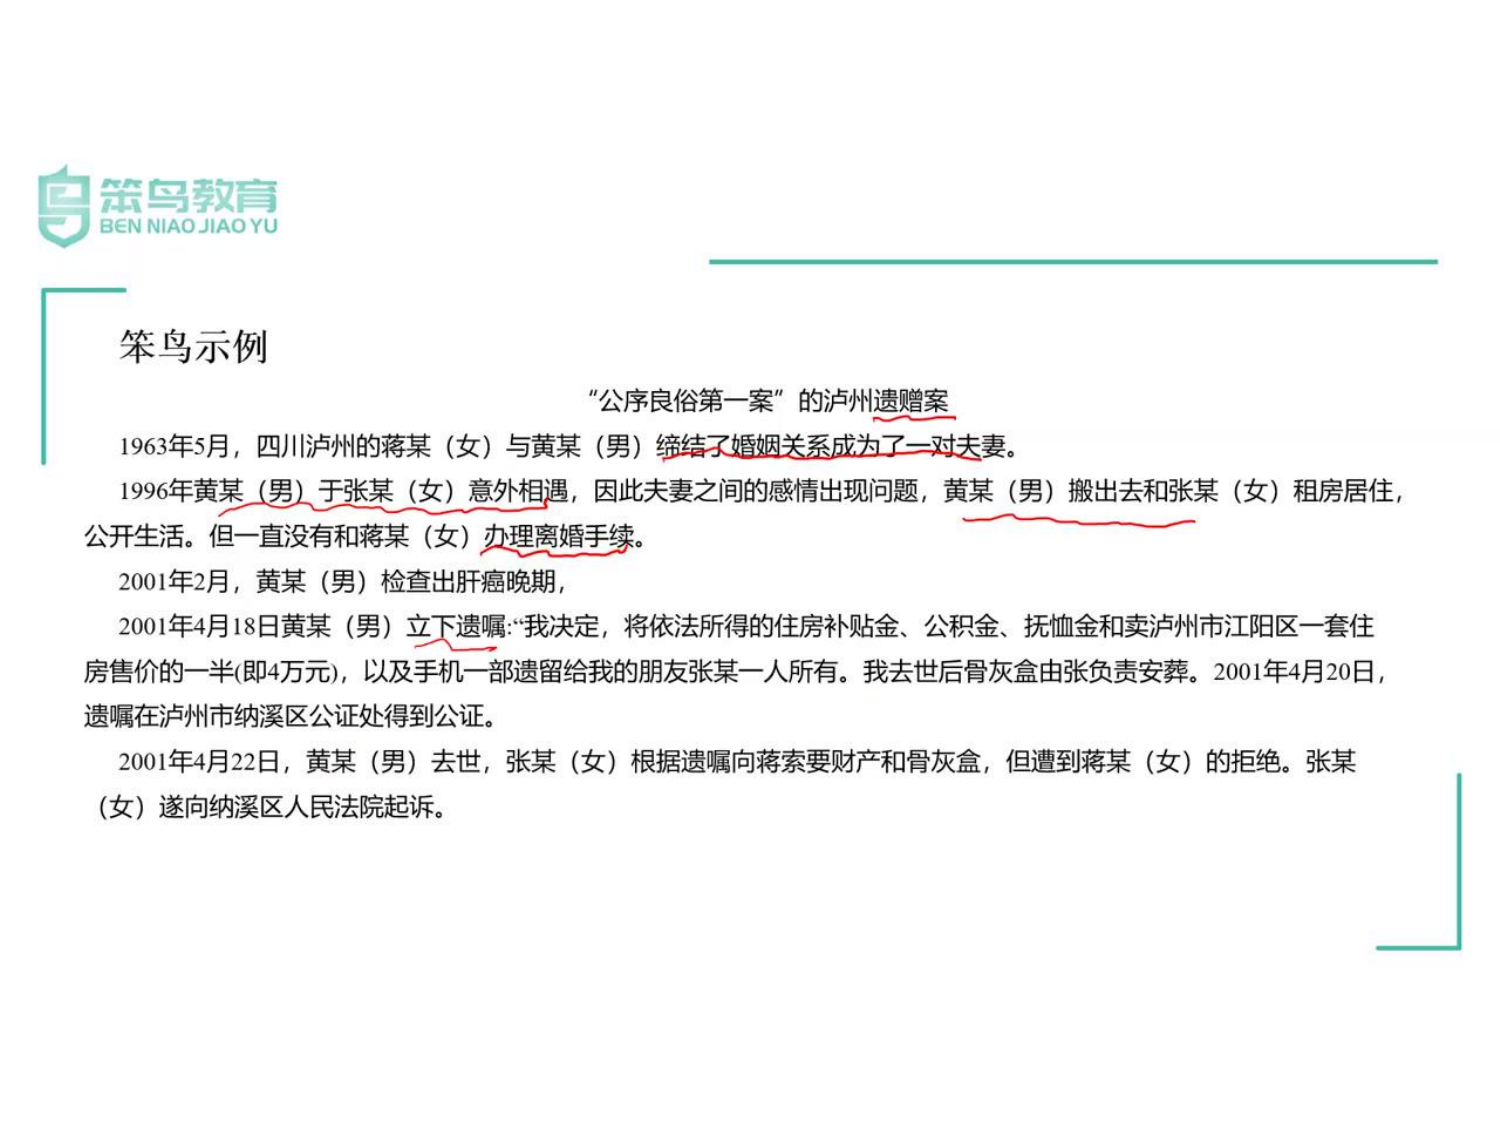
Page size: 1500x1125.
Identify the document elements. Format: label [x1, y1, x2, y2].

picture [0, 140, 1500, 985]
